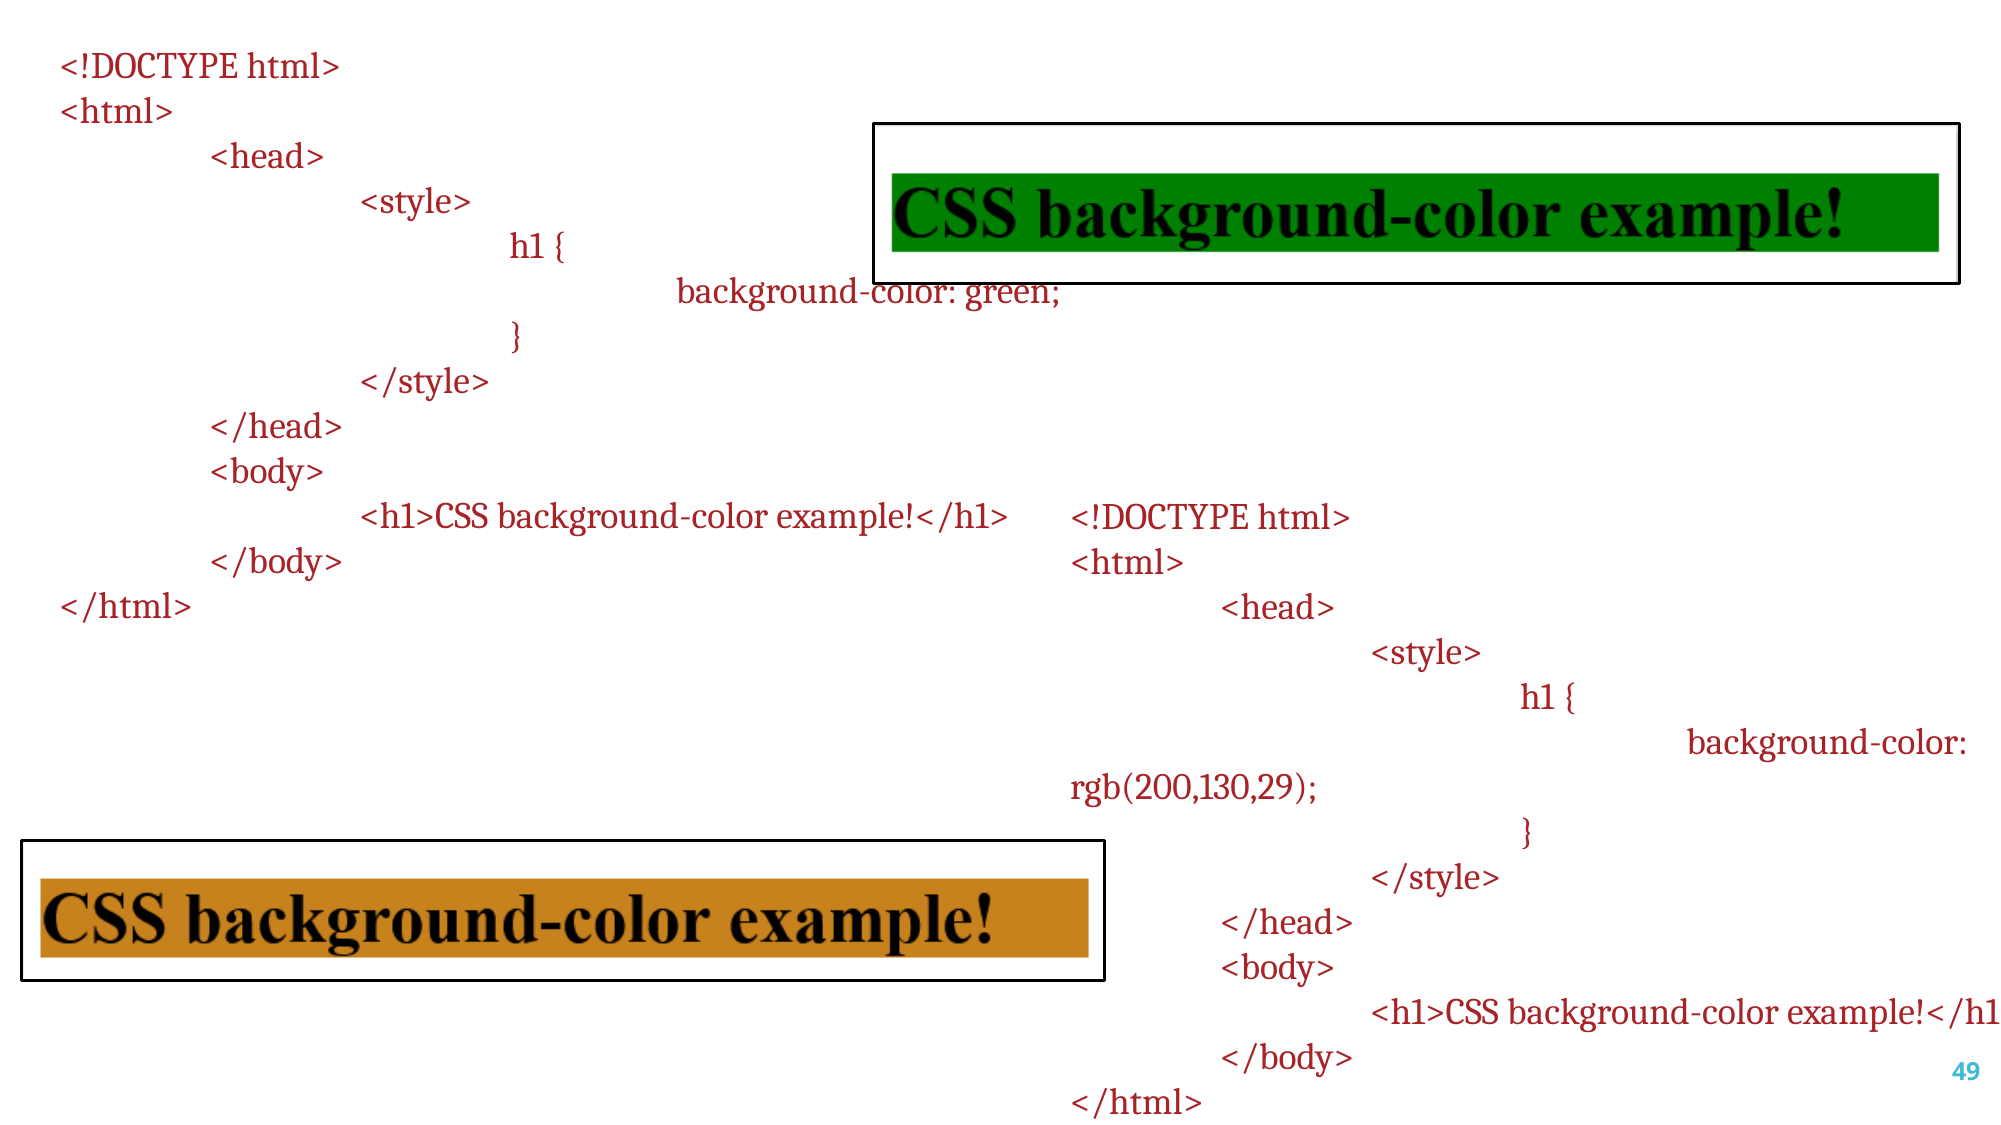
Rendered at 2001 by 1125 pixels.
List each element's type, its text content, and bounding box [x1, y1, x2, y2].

text_box <!DOCTYPE html> <html> <head> <style> h1 { background-color: rgb(200,130,29); } </style> </head> <body> <h1>CSS background-color example!</h1> </body> </html> [1055, 484, 2000, 1125]
picture [22, 841, 1103, 980]
text_box <!DOCTYPE html> <html> <head> <style> h1 { background-color: green; } </style> </head> <body> <h1>CSS background-color example!</h1> </body> </html> [44, 33, 1451, 724]
picture [874, 124, 1959, 282]
